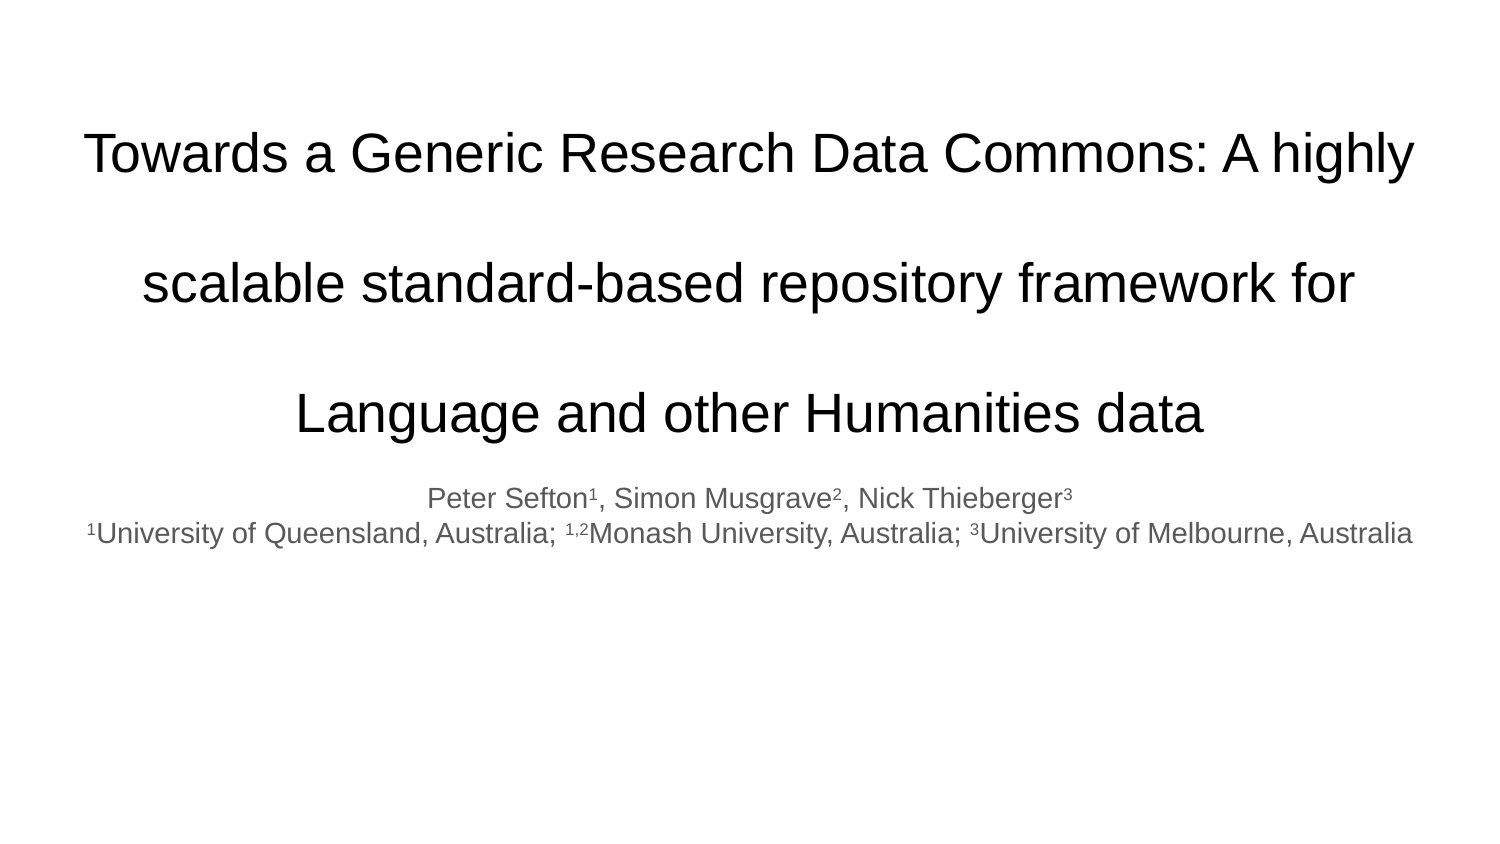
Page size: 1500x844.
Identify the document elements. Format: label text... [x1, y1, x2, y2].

subtitle Peter Sefton1, Simon Musgrave2, Nick Thieberger3 1University of Queensland, Australia; 1,2Monash University, Australia; 3University of Melbourne, Australia [51, 464, 1449, 595]
title Towards a Generic Research Data Commons: A highly scalable standard-based repository framework for Language and other Humanities data [51, 122, 1449, 459]
